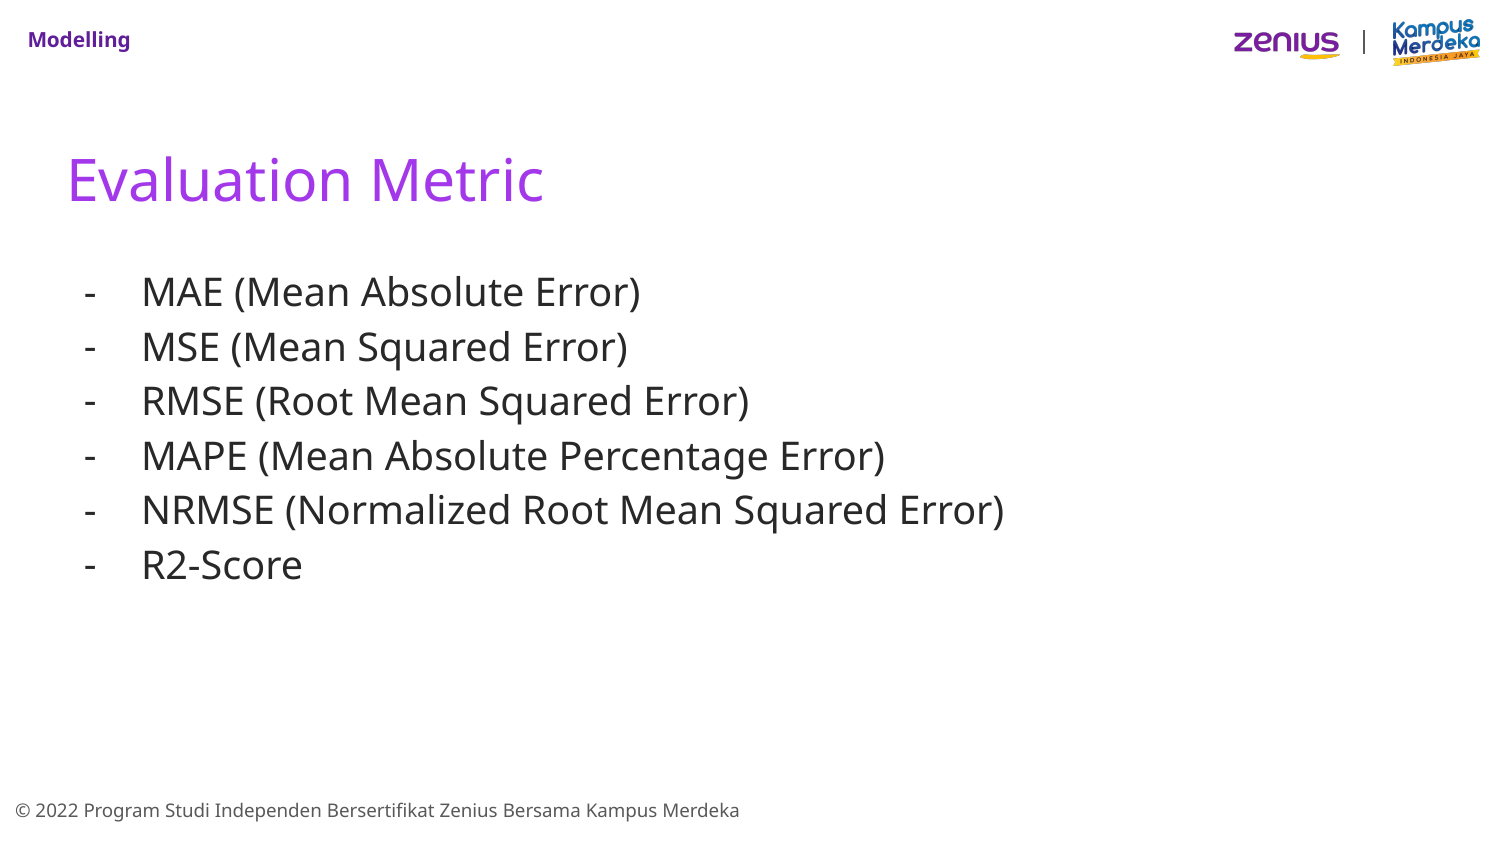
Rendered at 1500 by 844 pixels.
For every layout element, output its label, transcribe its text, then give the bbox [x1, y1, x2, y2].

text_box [1230, 15, 1480, 69]
list MAE (Mean Absolute Error) MSE (Mean Squared Error) RMSE (Root Mean Squared Error) MAPE (Mean Absolute Percentage Error) NRMSE (Normalized Root Mean Squared Error) R2-Score [51, 245, 1353, 725]
text_box © 2022 Program Studi Independen Bersertifikat Zenius Bersama Kampus Merdeka [0, 787, 1468, 833]
text_box Modelling [12, 14, 1011, 65]
title Evaluation Metric [51, 110, 1443, 245]
